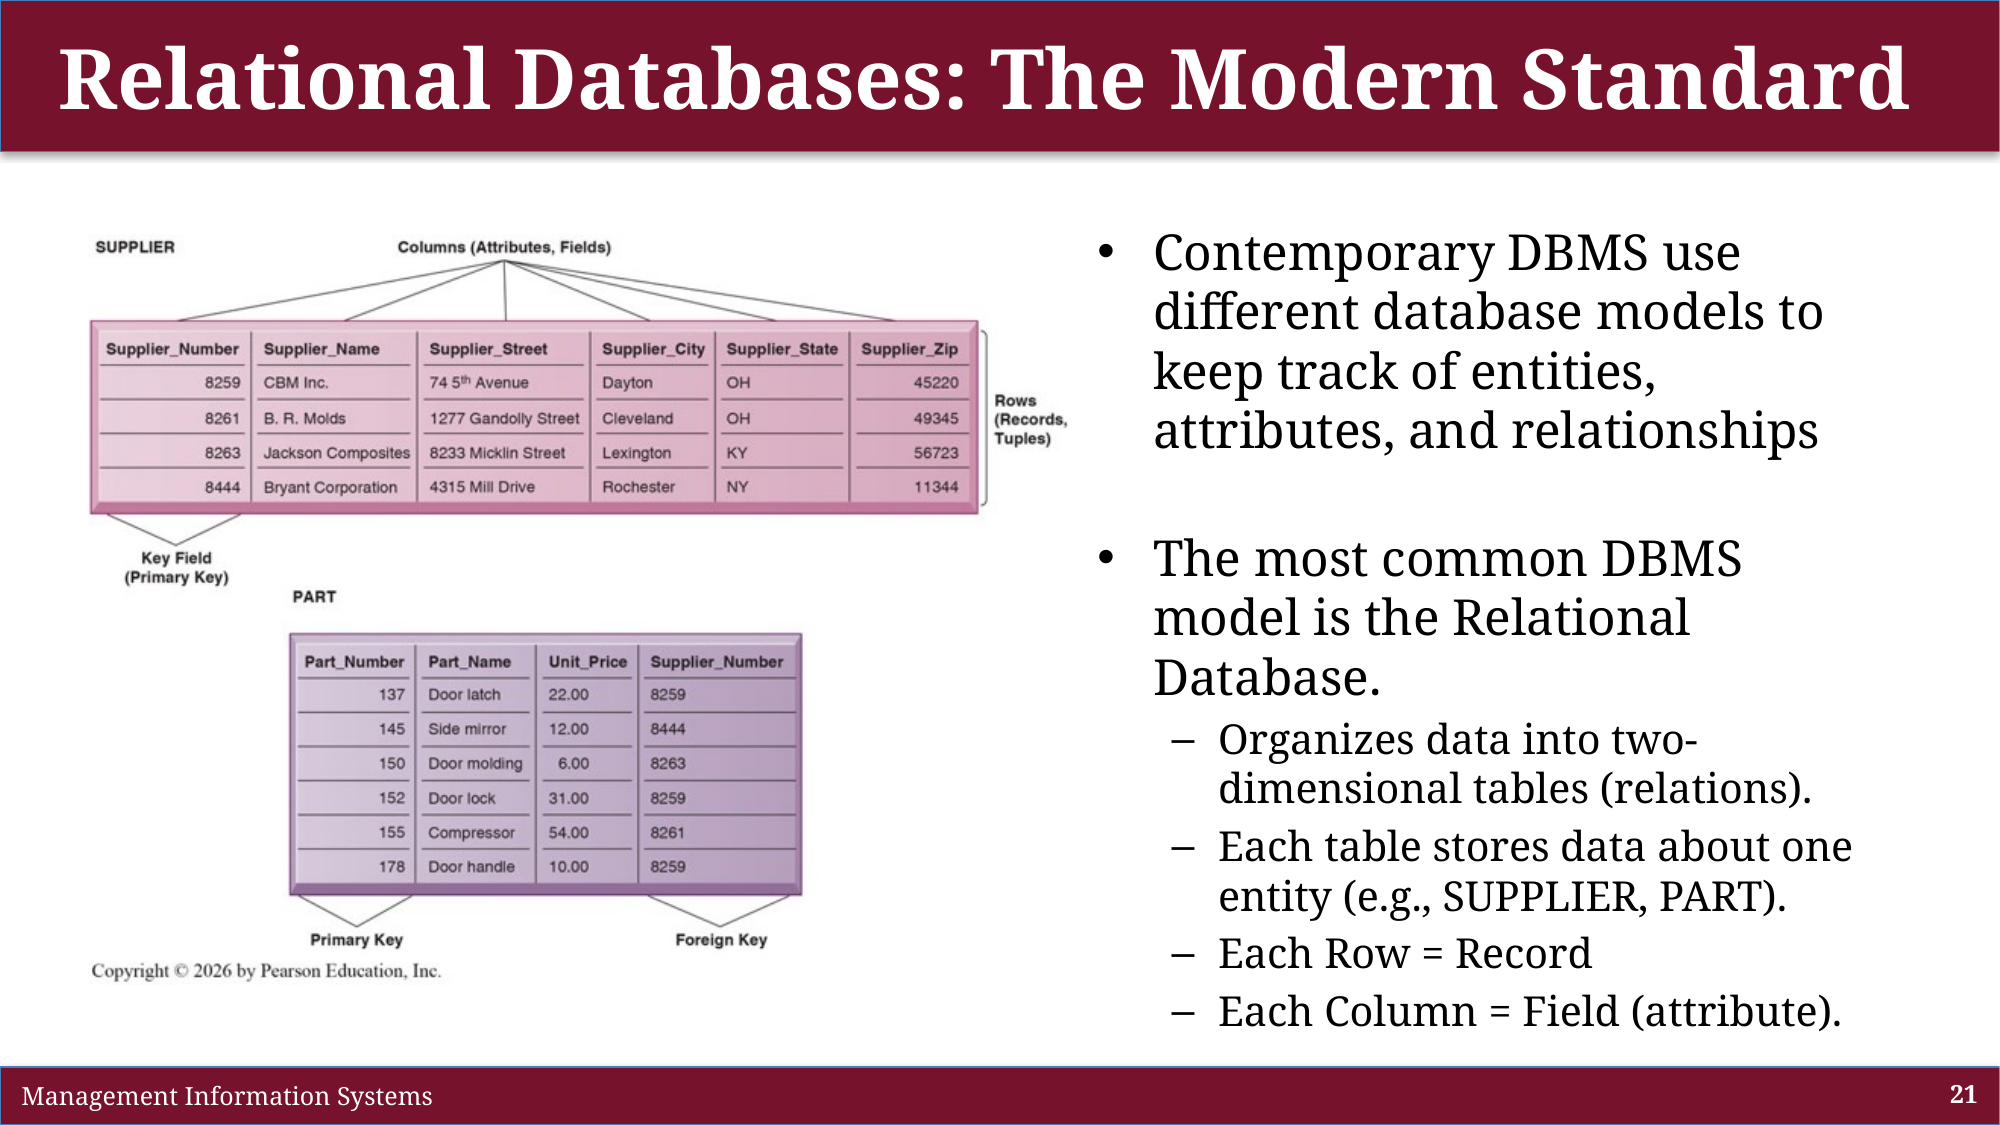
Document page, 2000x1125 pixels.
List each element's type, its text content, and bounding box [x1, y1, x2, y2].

text_box [475, 1066, 1649, 1125]
title Relational Databases: The Modern Standard [0, 0, 2000, 152]
list Contemporary DBMS use different database models to keep track of entities, attributes, and relationships The most common DBMS model is the Relational Database. Organizes data into two-dimensional tables (relations). Each table stores data about one entity (e.g., SUPPLIER, PART). Each Row = Record Each Column = Field (attribute). [1082, 213, 1911, 1047]
footer Management Information Systems [0, 1066, 475, 1125]
picture [88, 233, 1070, 985]
slide_number 21 [1649, 1066, 2000, 1125]
